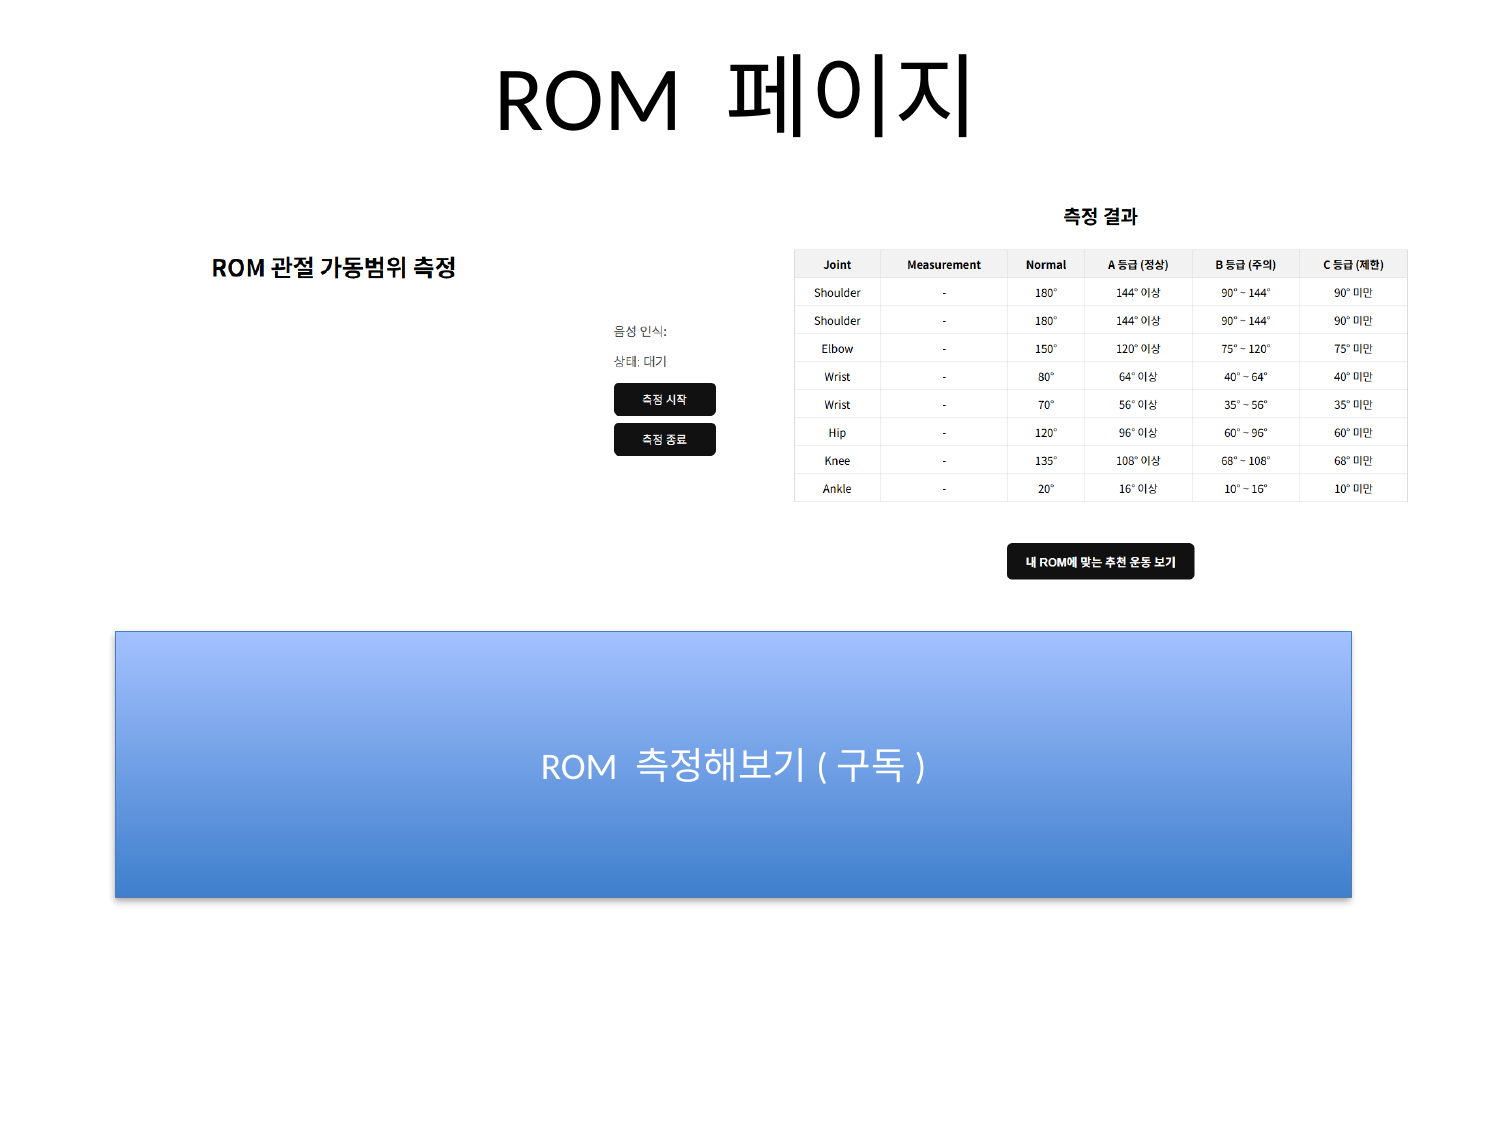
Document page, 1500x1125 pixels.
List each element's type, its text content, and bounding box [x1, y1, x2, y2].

title ROM 페이지 [75, 0, 1425, 188]
picture [74, 168, 1482, 617]
text_box ROM 측정해보기(구독) [115, 631, 1352, 898]
